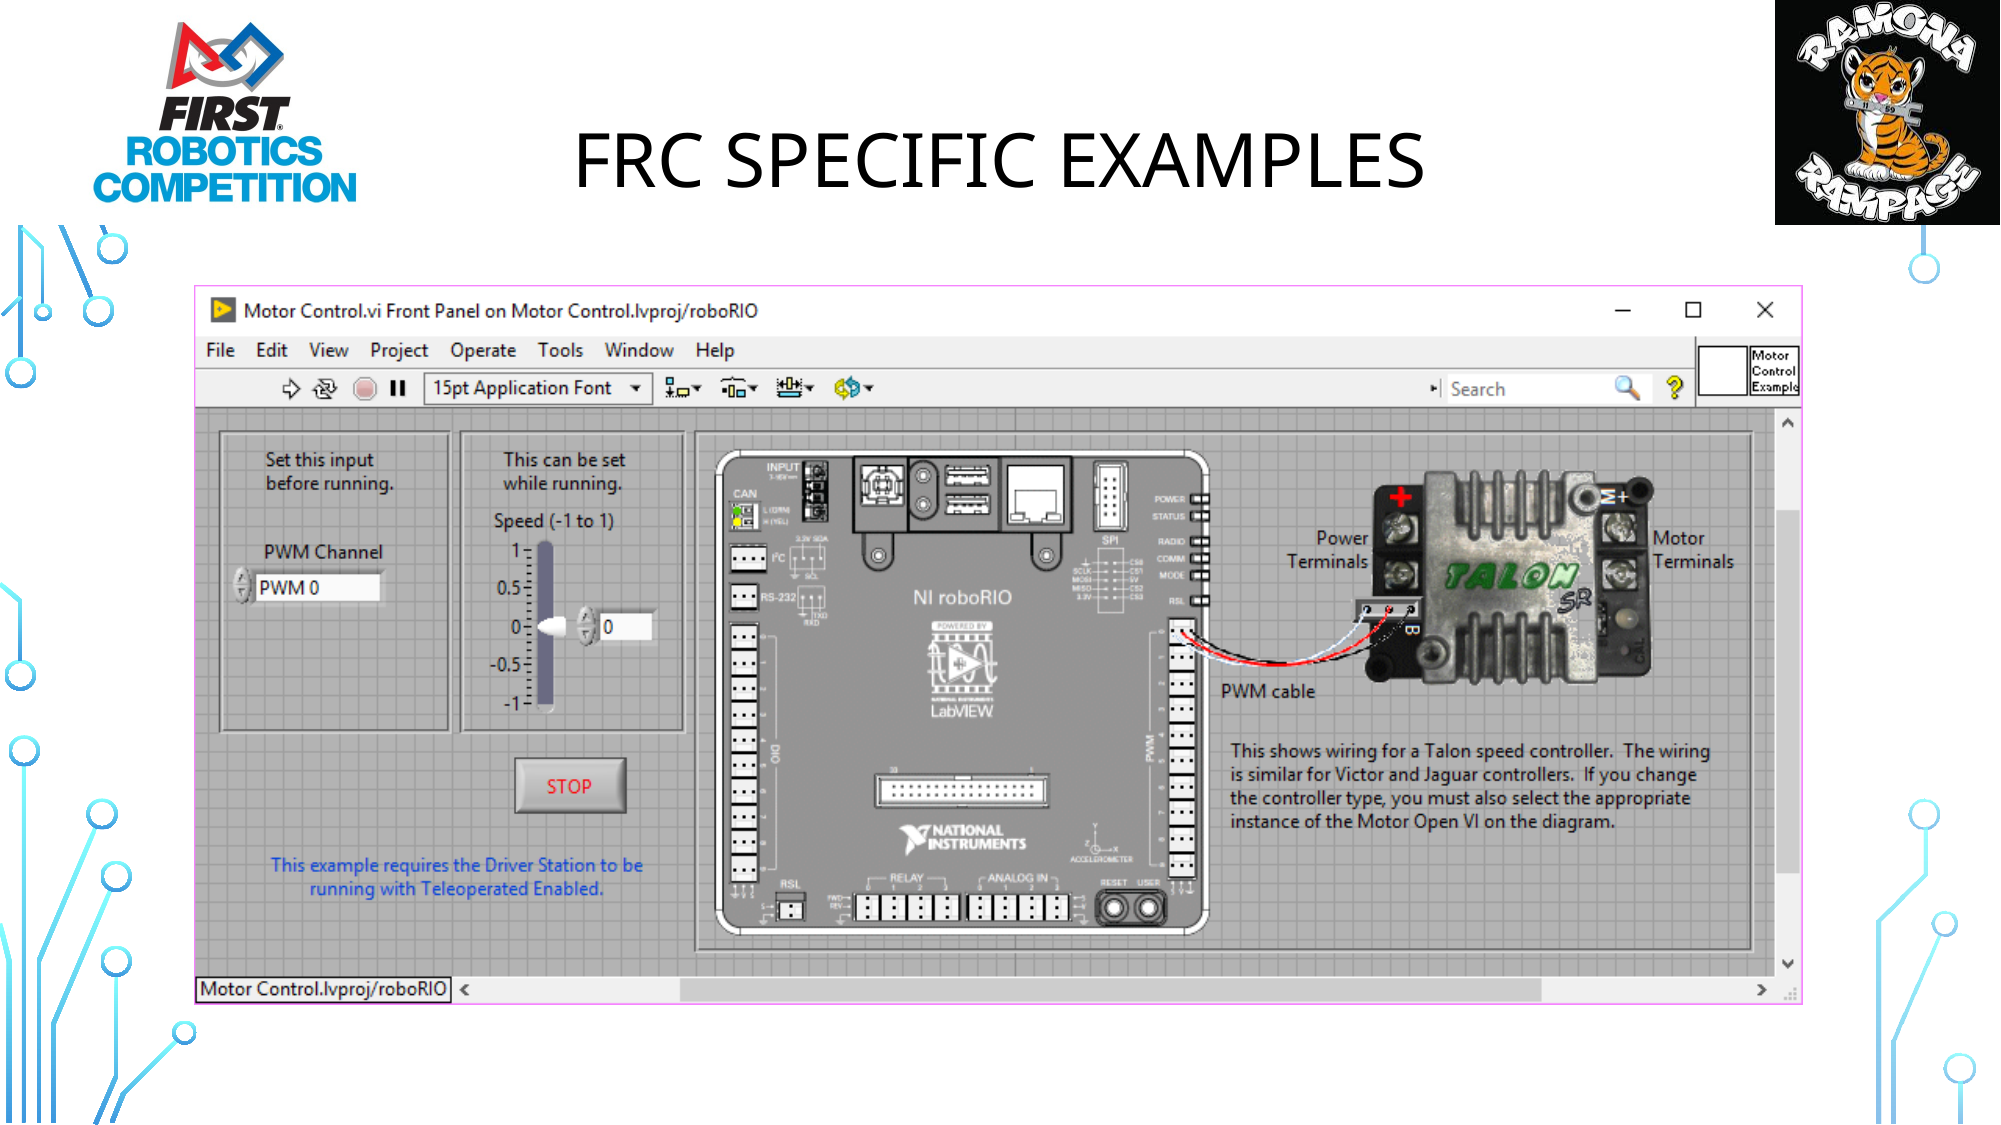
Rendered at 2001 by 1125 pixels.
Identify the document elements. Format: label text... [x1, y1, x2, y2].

picture [0, 0, 451, 226]
picture [194, 285, 1803, 1005]
picture [1774, 0, 2000, 226]
title FRC SPECIFIC EXAMPLES [187, 41, 1813, 285]
